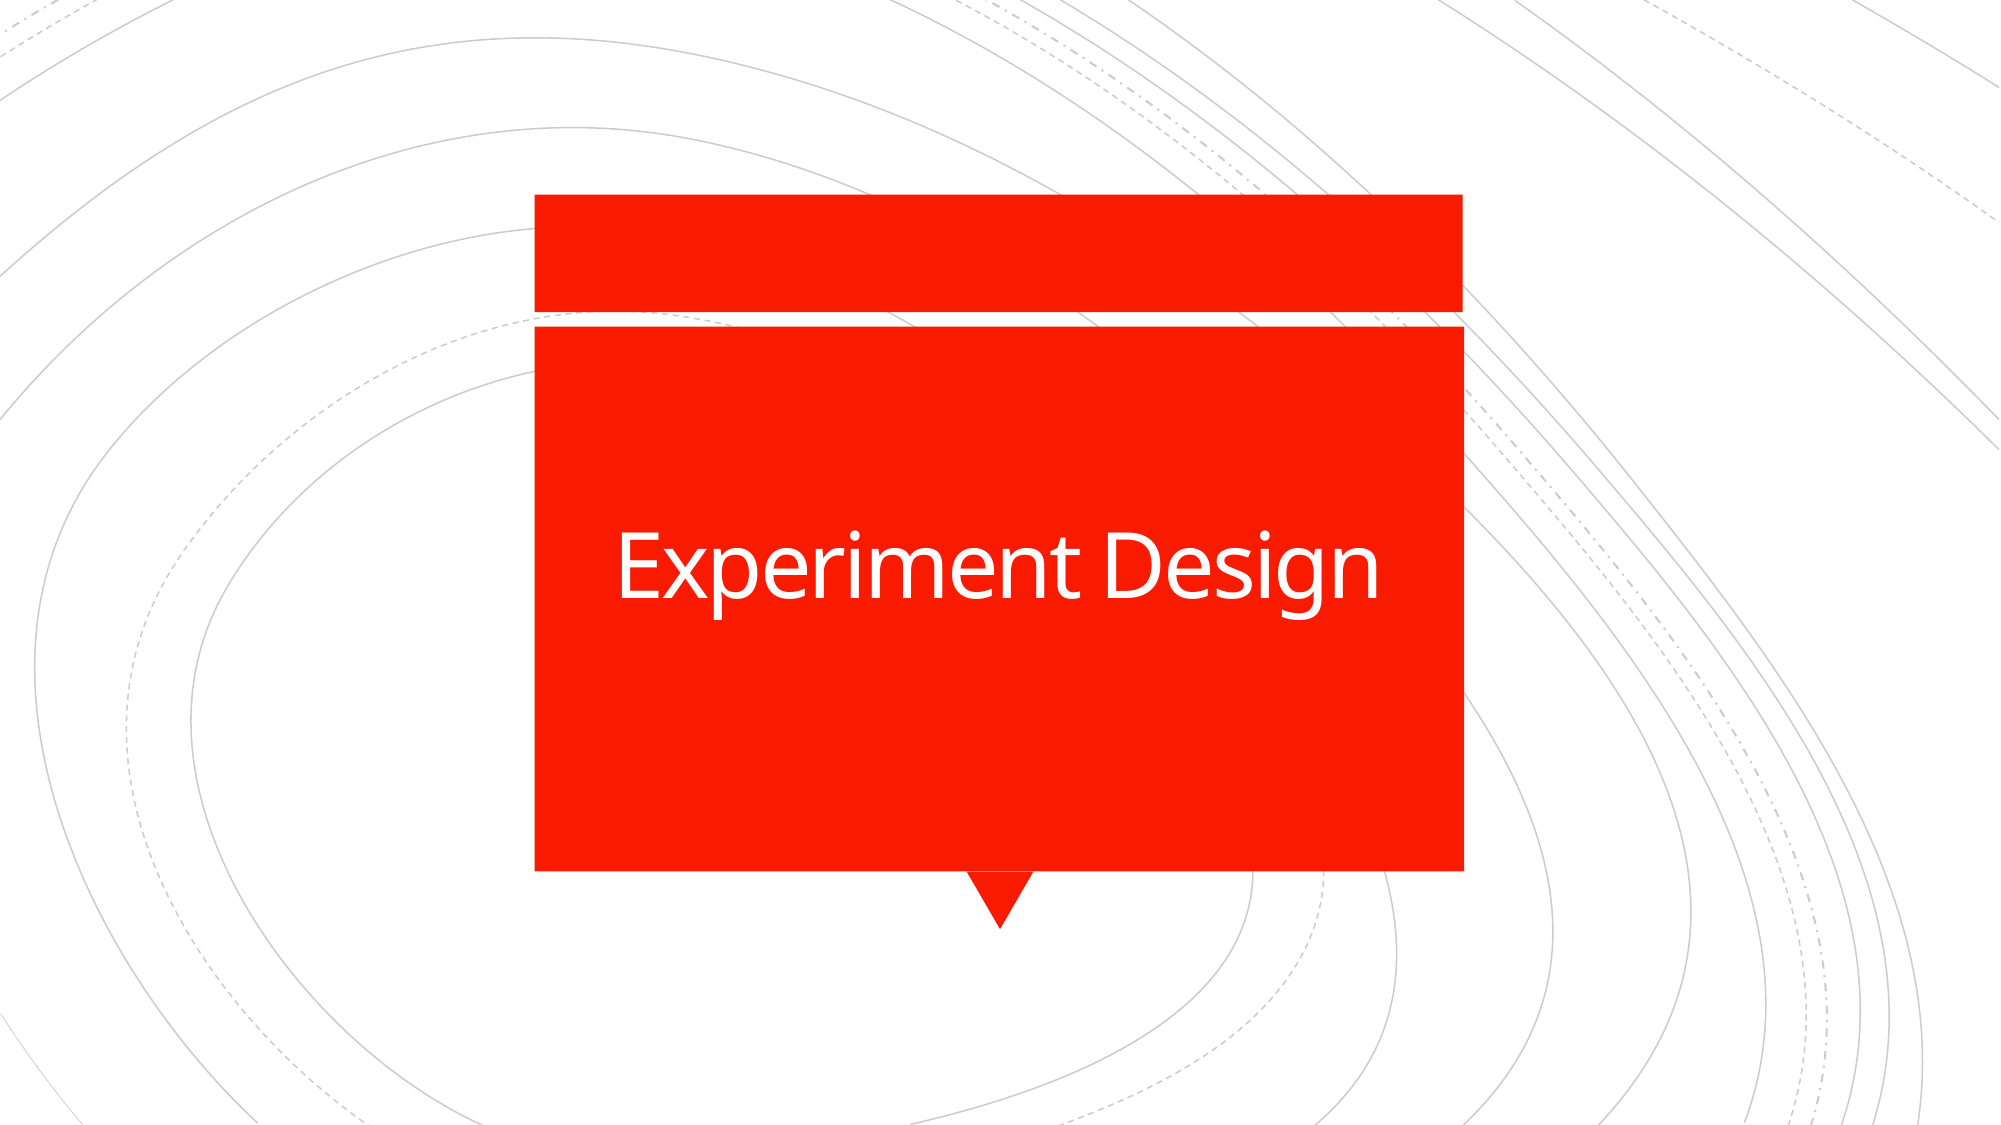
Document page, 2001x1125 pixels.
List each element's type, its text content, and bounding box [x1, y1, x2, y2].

title Experiment Design [548, 340, 1450, 618]
